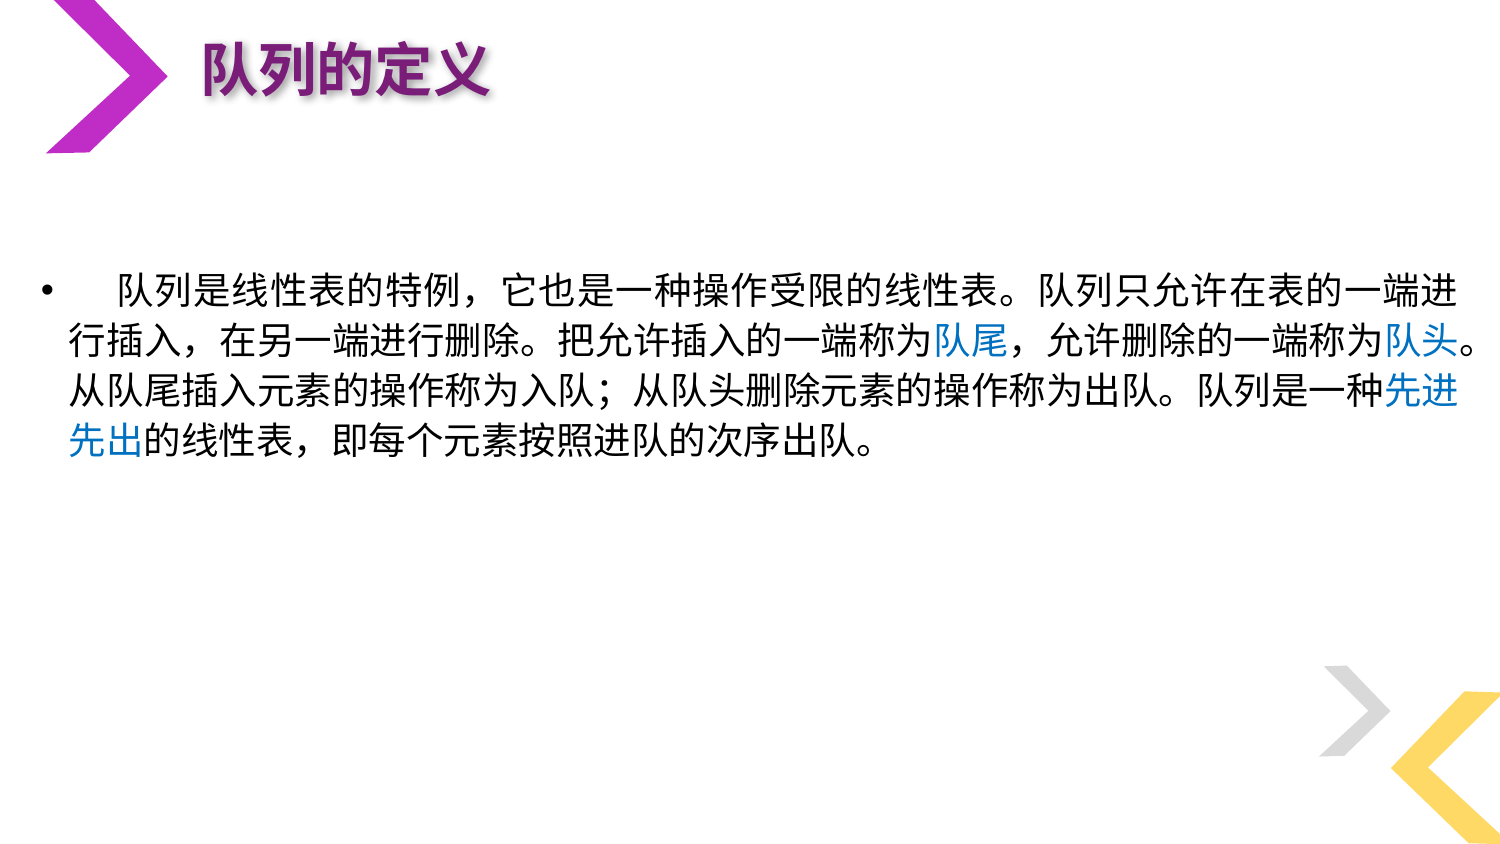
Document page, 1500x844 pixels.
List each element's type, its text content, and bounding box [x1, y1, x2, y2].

list 队列的定义 [188, 35, 1214, 111]
